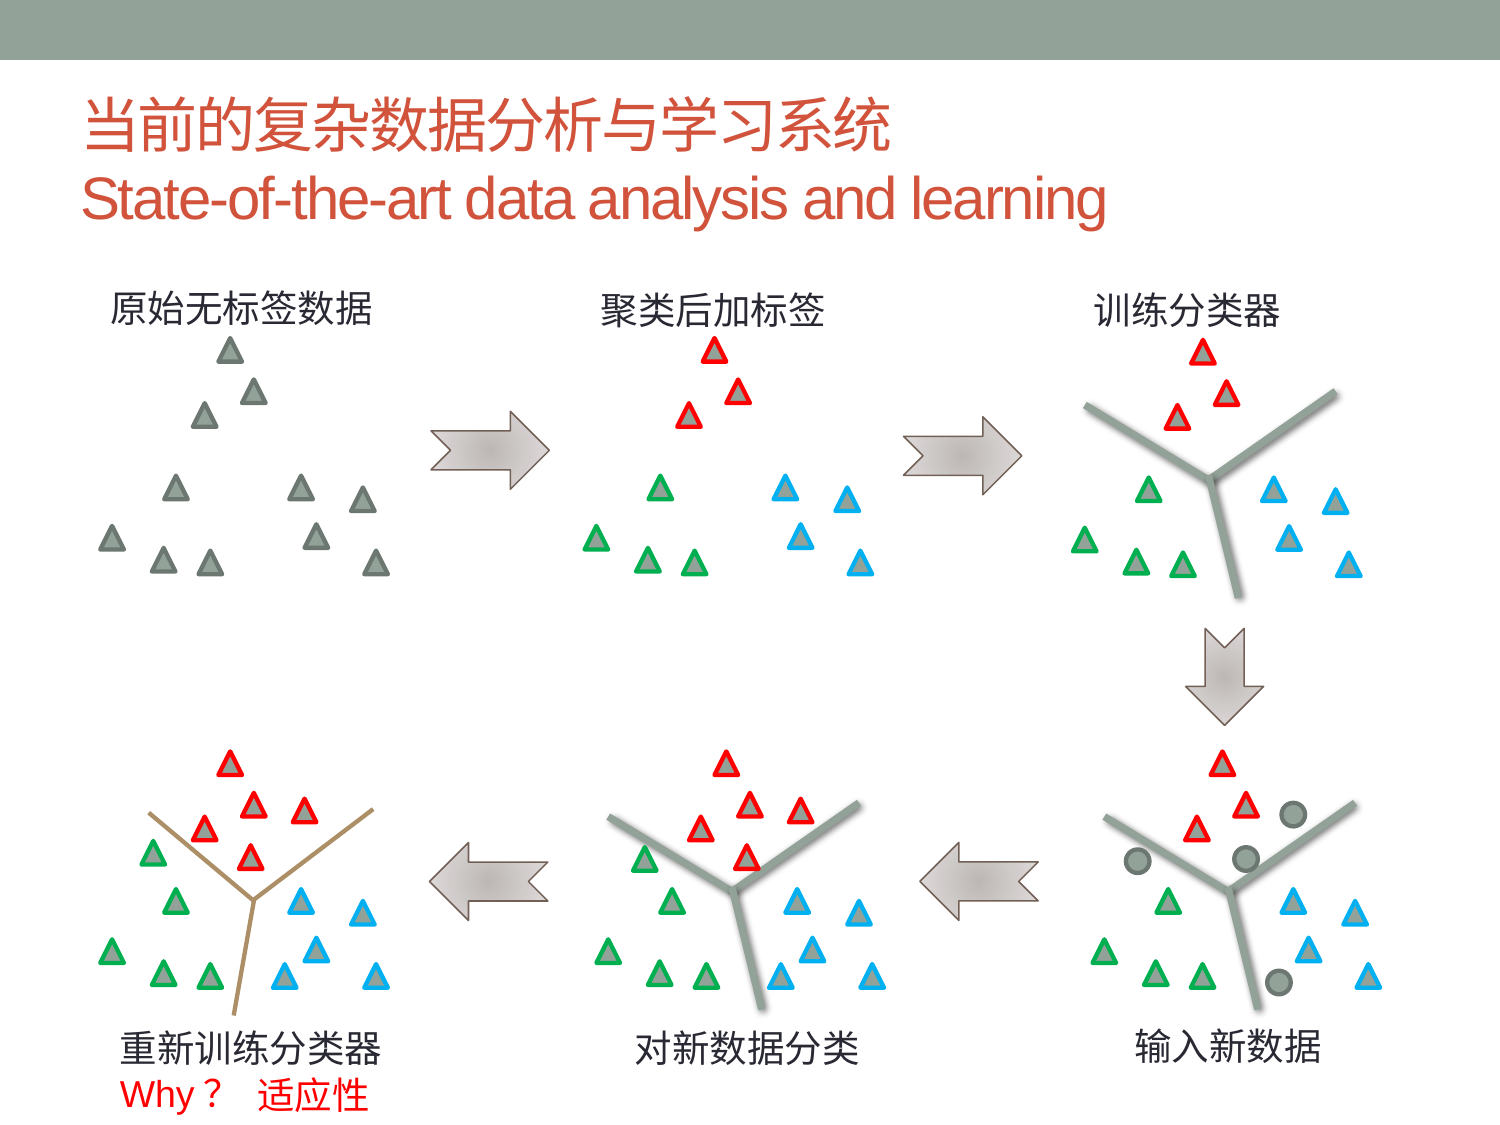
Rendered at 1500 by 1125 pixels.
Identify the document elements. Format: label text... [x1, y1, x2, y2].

text_box [1354, 961, 1383, 990]
text_box [1208, 749, 1237, 778]
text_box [1227, 886, 1259, 1010]
text_box [582, 523, 611, 552]
text_box 训练分类器 [1078, 280, 1321, 340]
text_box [1084, 404, 1205, 481]
text_box [594, 937, 622, 966]
text_box [1260, 488, 1288, 504]
text_box [845, 899, 873, 927]
text_box [771, 473, 800, 502]
text_box [1240, 790, 1252, 799]
text_box [1220, 379, 1233, 388]
text_box [298, 796, 311, 805]
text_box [608, 816, 728, 892]
text_box [162, 473, 190, 502]
text_box [786, 522, 815, 551]
text_box [1090, 937, 1119, 966]
title 当前的复杂数据分析与学习系统 State-of-the-art data analysis and learning [64, 78, 1415, 241]
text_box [731, 886, 763, 1010]
text_box [1275, 523, 1303, 552]
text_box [1227, 802, 1356, 892]
text_box [1122, 547, 1151, 576]
text_box [302, 935, 331, 964]
text_box [1154, 900, 1182, 915]
text_box [919, 841, 1039, 922]
text_box [362, 961, 390, 990]
text_box [349, 485, 377, 514]
text_box [98, 937, 126, 966]
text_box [1208, 390, 1336, 481]
text_box [770, 962, 795, 990]
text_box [252, 808, 374, 902]
text_box [190, 401, 219, 429]
text_box [798, 935, 827, 964]
text_box [1142, 959, 1170, 988]
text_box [233, 900, 255, 1016]
text_box [1335, 550, 1363, 579]
text_box 对新数据分类 [619, 1017, 898, 1078]
text_box [162, 908, 190, 915]
text_box [833, 485, 861, 514]
text_box 重新训练分类器 Why？ [105, 1017, 430, 1123]
text_box [428, 841, 549, 922]
text_box [783, 900, 811, 915]
text_box [243, 790, 263, 809]
text_box [430, 410, 550, 490]
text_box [1208, 475, 1239, 599]
text_box [240, 377, 268, 406]
text_box [675, 401, 703, 429]
text_box 聚类后加标签 [586, 279, 851, 340]
text_box [712, 749, 741, 778]
text_box [1341, 899, 1369, 927]
text_box [902, 416, 1023, 496]
text_box [98, 523, 126, 552]
text_box [196, 961, 225, 990]
text_box [139, 852, 145, 867]
text_box [744, 790, 756, 799]
text_box [149, 959, 178, 988]
text_box [1169, 550, 1197, 579]
text_box [858, 961, 886, 990]
text_box [724, 377, 752, 406]
text_box [1188, 961, 1217, 990]
text_box 输入新数据 [1119, 1015, 1365, 1076]
text_box [680, 548, 709, 577]
text_box [287, 473, 315, 502]
text_box [634, 545, 662, 574]
text_box [692, 961, 721, 990]
text_box [658, 900, 686, 915]
text_box [1184, 627, 1265, 726]
text_box [216, 338, 244, 364]
text_box [1266, 968, 1293, 997]
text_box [1104, 816, 1224, 892]
text_box [645, 959, 674, 988]
text_box [646, 473, 675, 502]
text_box [149, 545, 178, 574]
text_box [362, 548, 390, 577]
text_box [731, 802, 860, 892]
text_box [846, 548, 875, 577]
text_box [349, 909, 377, 927]
text_box [287, 909, 315, 915]
text_box [1321, 487, 1350, 516]
text_box [700, 340, 729, 364]
text_box [1279, 900, 1308, 915]
text_box 适应性 [242, 1064, 405, 1125]
text_box [302, 522, 331, 551]
text_box [1294, 935, 1323, 964]
text_box [216, 749, 244, 778]
text_box [196, 548, 225, 577]
text_box [1071, 525, 1099, 554]
text_box 原始无标签数据 [95, 277, 407, 338]
text_box [1189, 340, 1217, 366]
text_box [1135, 488, 1163, 504]
text_box [270, 962, 299, 990]
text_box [148, 812, 249, 902]
